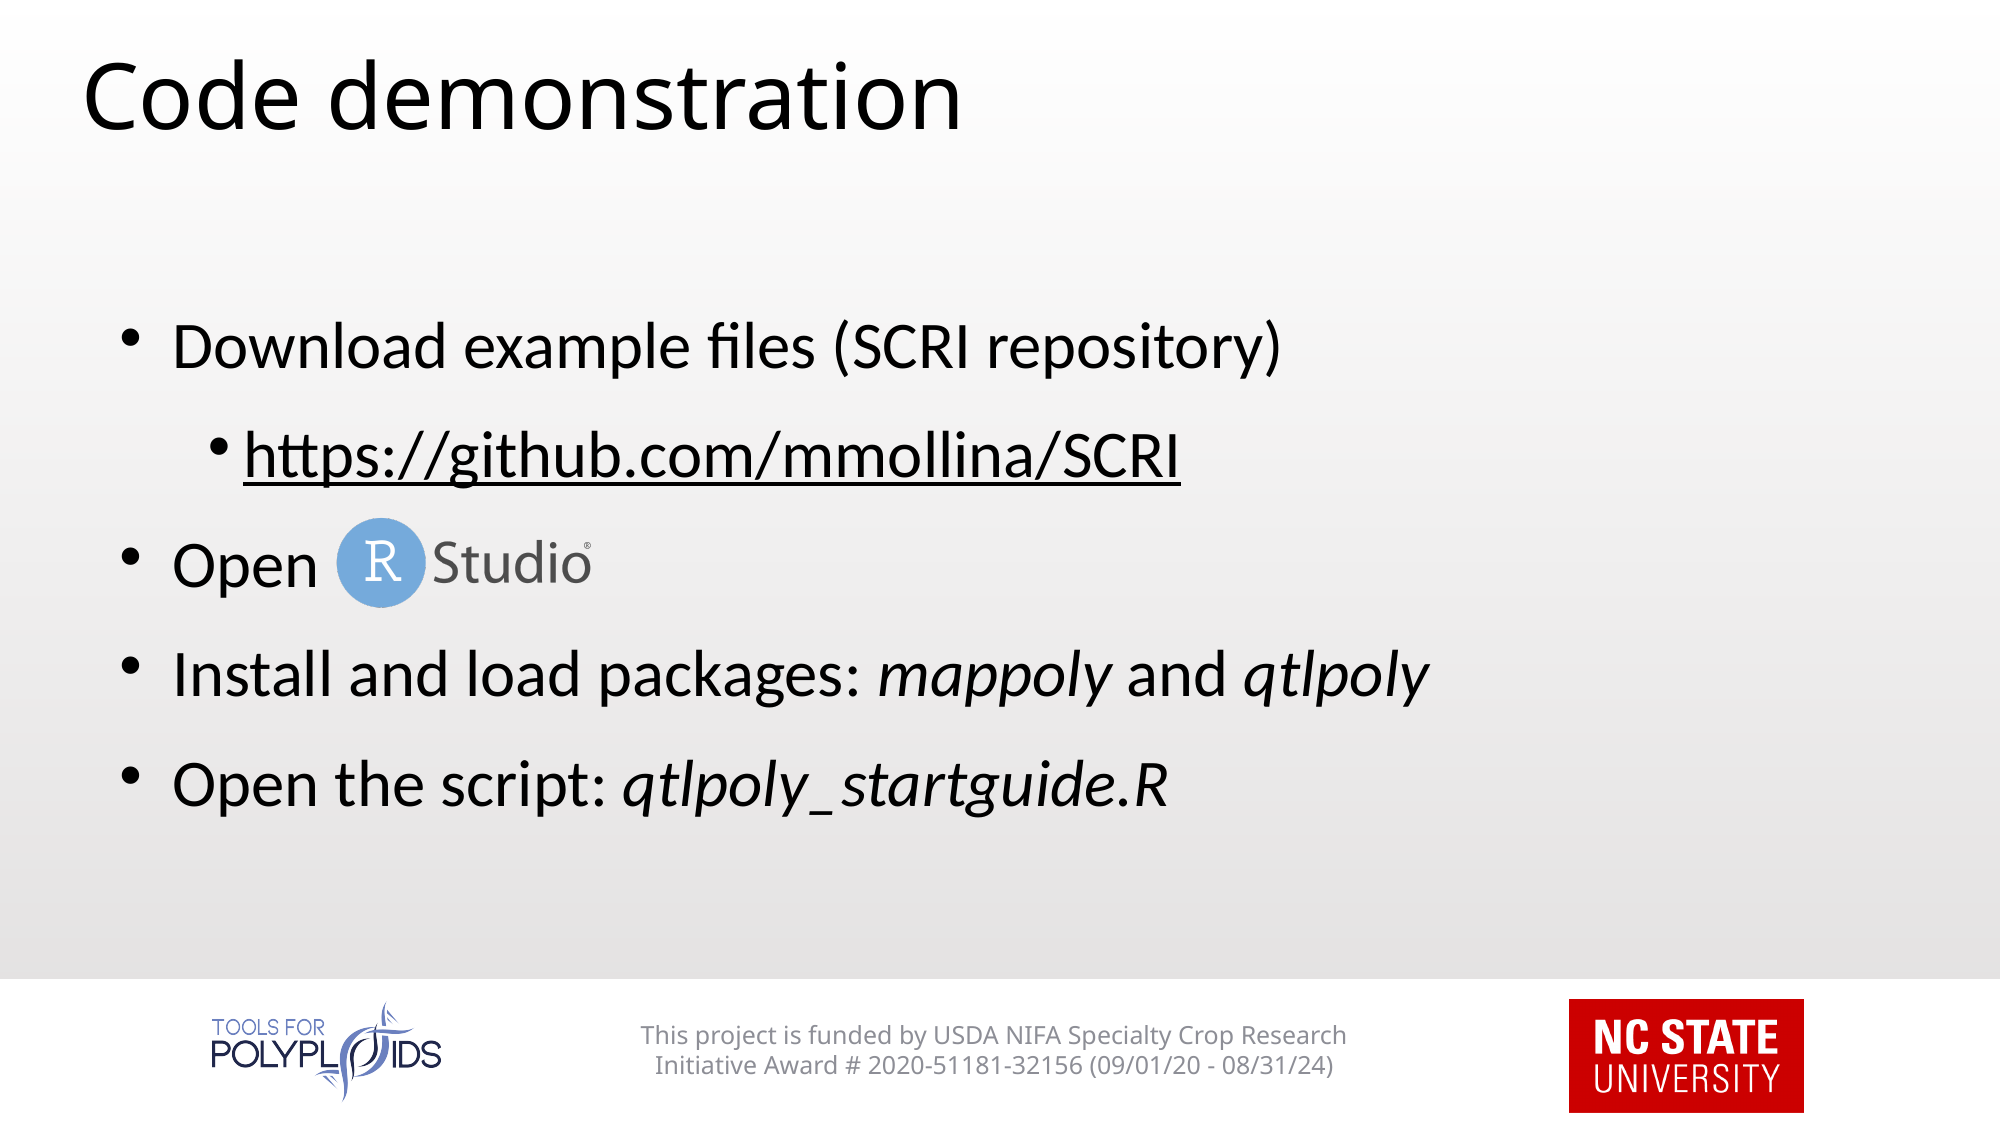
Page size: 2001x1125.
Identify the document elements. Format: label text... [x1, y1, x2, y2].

picture [171, 973, 482, 1125]
title Code demonstration [66, 0, 1791, 209]
text_box Download example files (SCRI repository) https://github.com/mmollina/SCRI Open Install and load packages: mappoly and qtlpoly Open the script: qtlpoly_startguide.R [86, 294, 1537, 827]
picture [335, 517, 592, 608]
footer This project is funded by USDA NIFA Specialty Crop Research Initiative Award # 2020-51181-32156 (09/01/20 - 08/31/24) [585, 1020, 1405, 1080]
picture [1569, 999, 1804, 1113]
